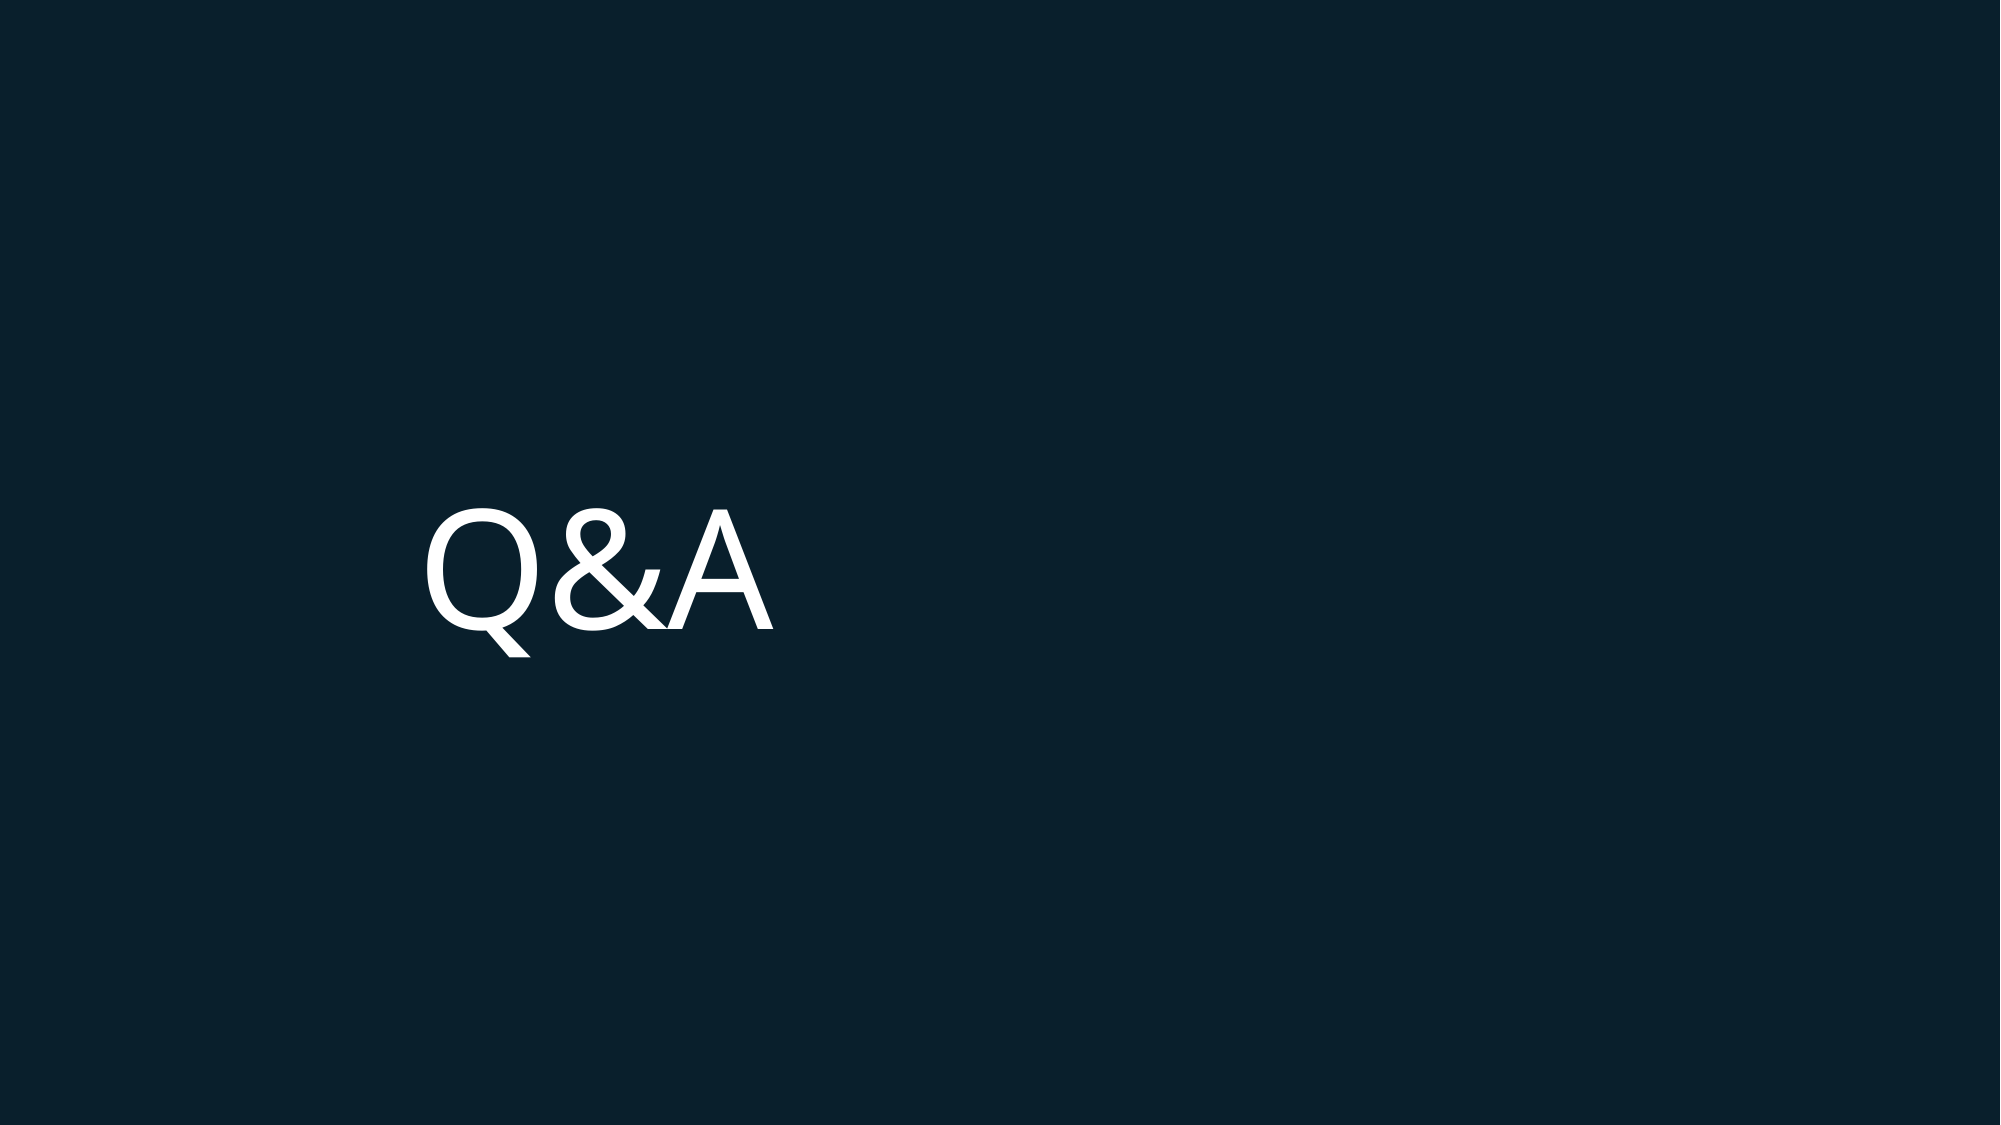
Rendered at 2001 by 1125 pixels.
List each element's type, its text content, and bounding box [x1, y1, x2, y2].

title Q&A [96, 461, 774, 664]
